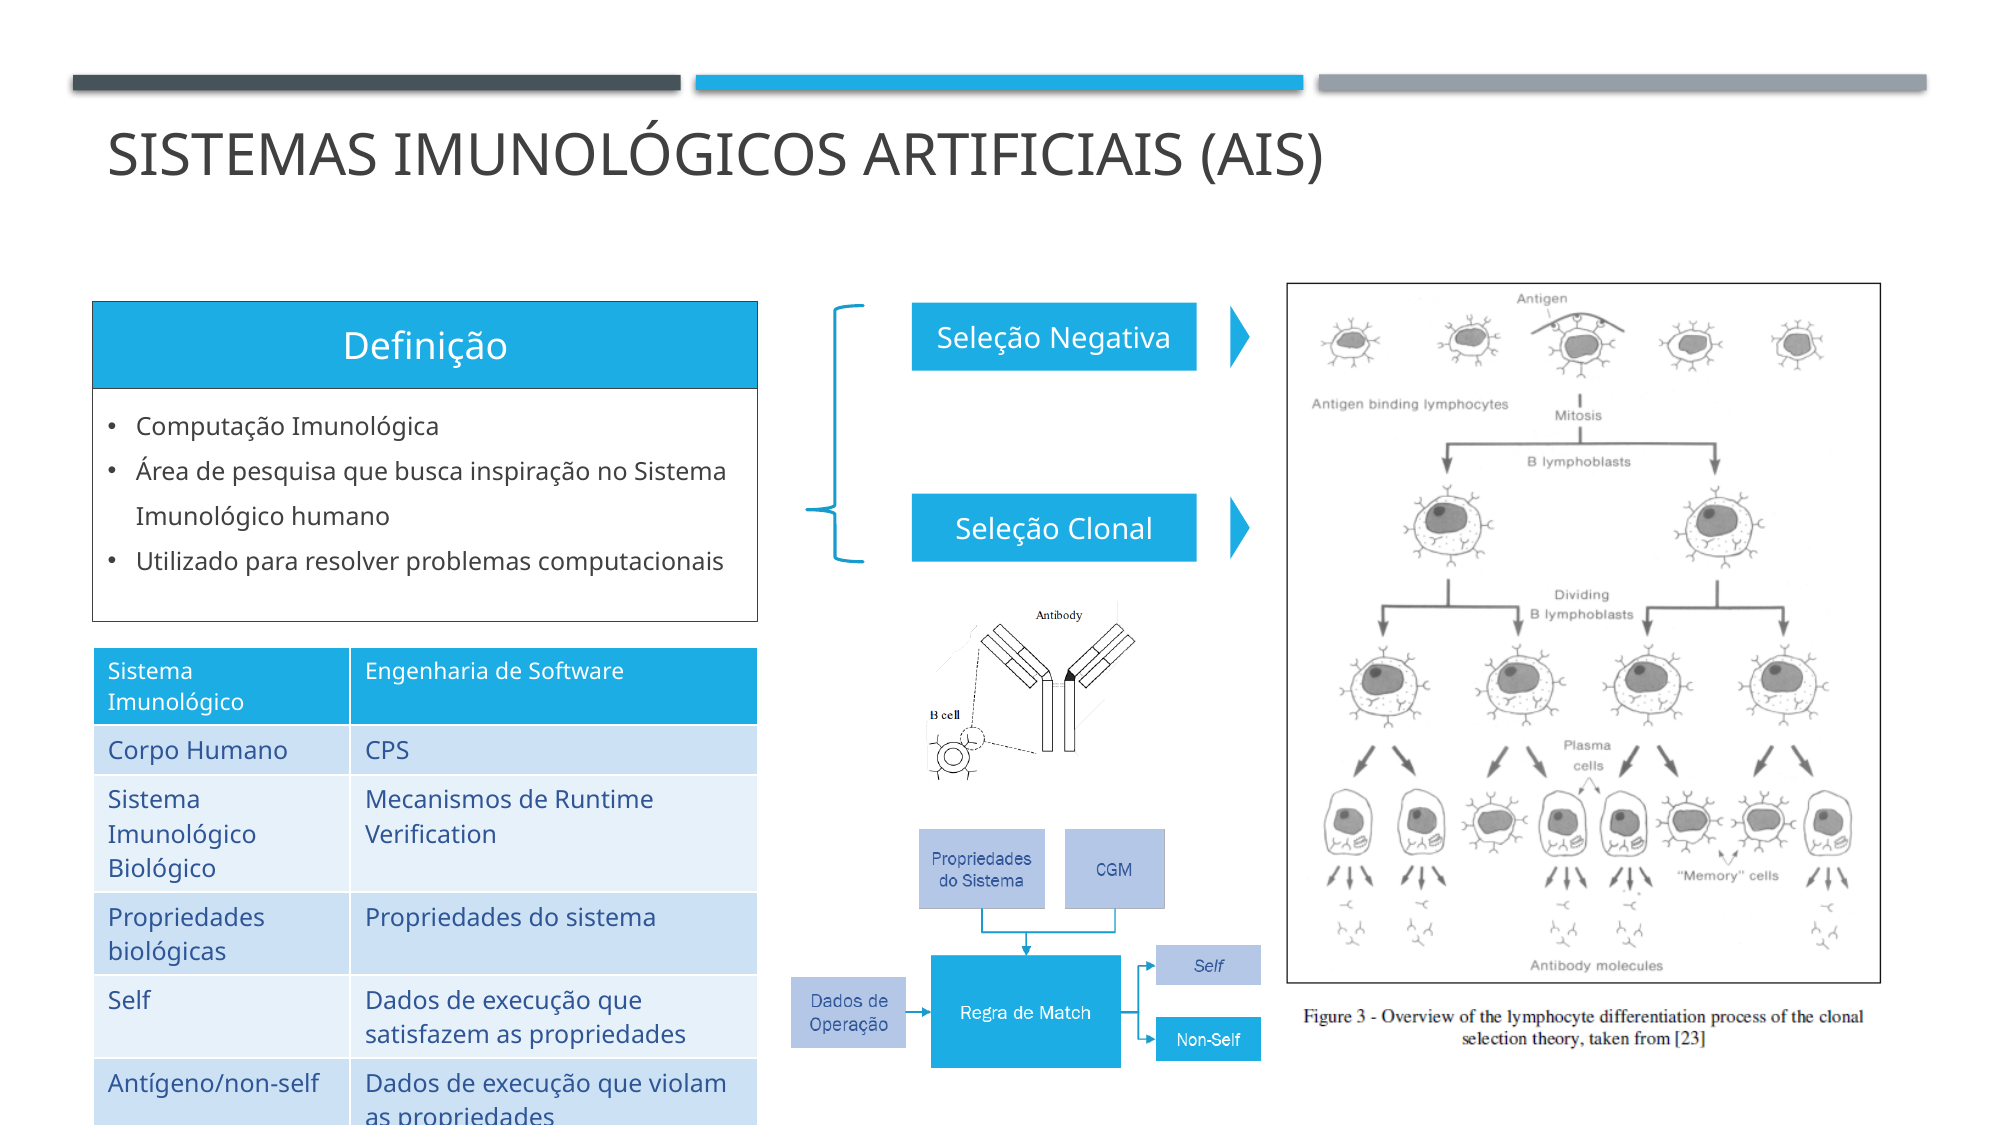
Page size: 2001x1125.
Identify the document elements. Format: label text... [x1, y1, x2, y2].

table_cell Self [94, 976, 349, 1057]
text_box [805, 304, 865, 563]
table_cell Propriedades biológicas [94, 893, 349, 974]
table_cell Propriedades do sistema [351, 893, 757, 974]
text_box [1228, 303, 1252, 370]
table_cell Antígeno/non-self [94, 1059, 349, 1125]
table_cell Corpo Humano [94, 726, 349, 774]
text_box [92, 300, 759, 623]
table_cell CPS [351, 726, 757, 774]
text_box Seleção Clonal [910, 492, 1199, 564]
picture [1282, 278, 1886, 1054]
table_cell Sistema Imunológico Biológico [94, 776, 349, 891]
text_box [1228, 494, 1252, 561]
table_cell Dados de execução que satisfazem as propriedades [351, 976, 757, 1057]
title Sistemas imunológicos artificiais (AIS) [93, 97, 1818, 195]
table_cell Dados de execução que violam as propriedades [351, 1059, 757, 1125]
table_cell Mecanismos de Runtime Verification [351, 776, 757, 891]
text_box Seleção Negativa [910, 301, 1199, 373]
picture [833, 599, 1149, 787]
table_header Engenharia de Software [351, 648, 757, 724]
picture [791, 829, 1262, 1068]
table_header Sistema Imunológico [94, 648, 349, 724]
